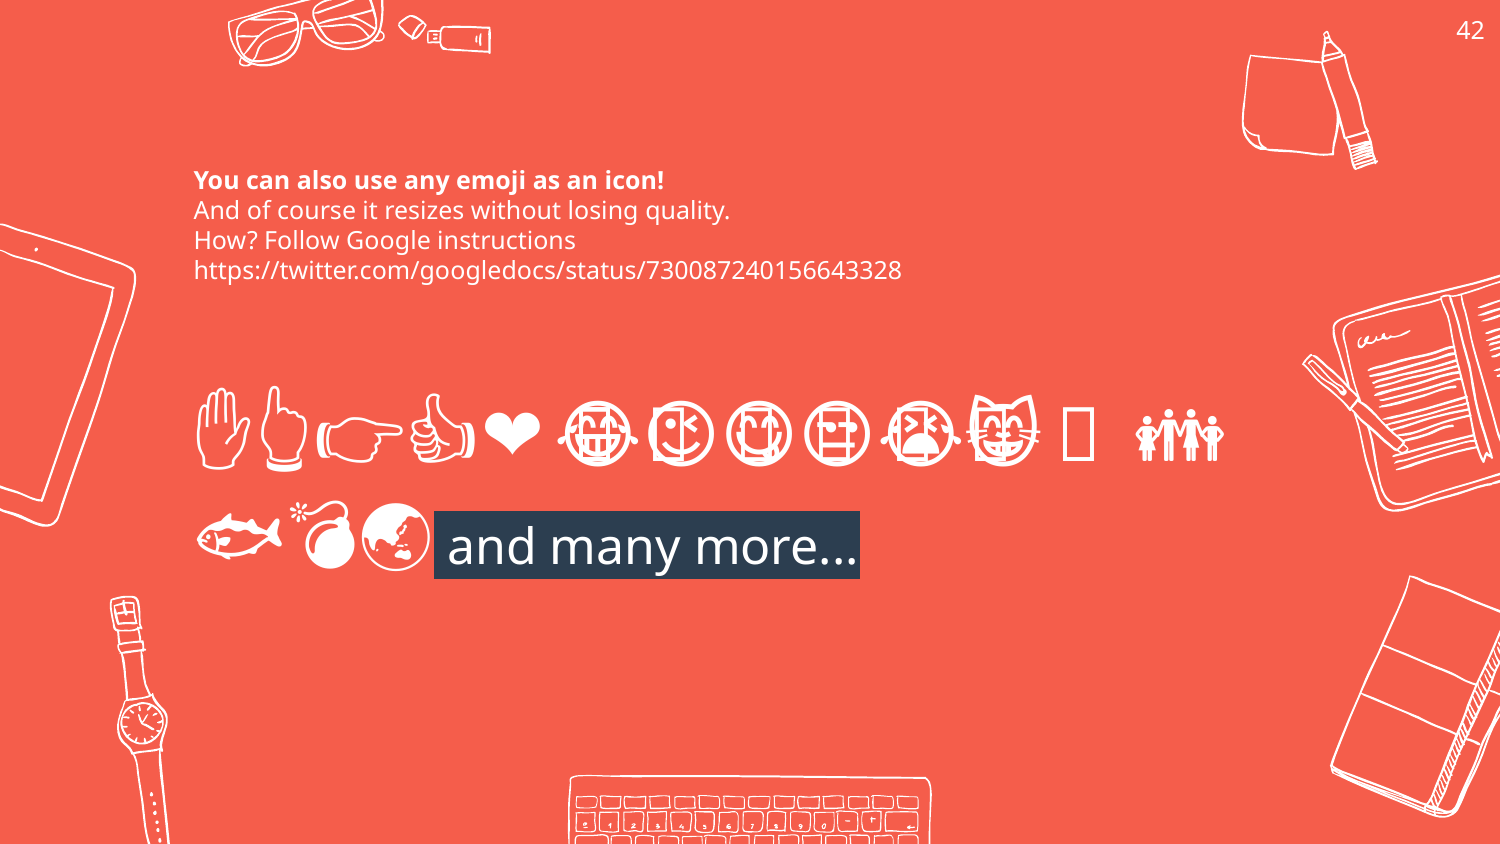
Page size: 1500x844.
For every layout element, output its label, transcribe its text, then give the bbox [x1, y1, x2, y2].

text_box ✋👆👉👍👤👦👧👨👩👪💃🏃💑❤😂😉😋😒😭👶😸🐟🍒🍔💣📌📖🔨🎃🎈🎨🏈🏰🌏🔌🔑 and many more... [178, 357, 1274, 674]
slide_number 42 [1435, 0, 1500, 53]
text_box You can also use any emoji as an icon! And of course it resizes without losing quality. How? Follow Google instructions https://twitter.com/googledocs/status/730087240156643328 [178, 150, 1274, 320]
